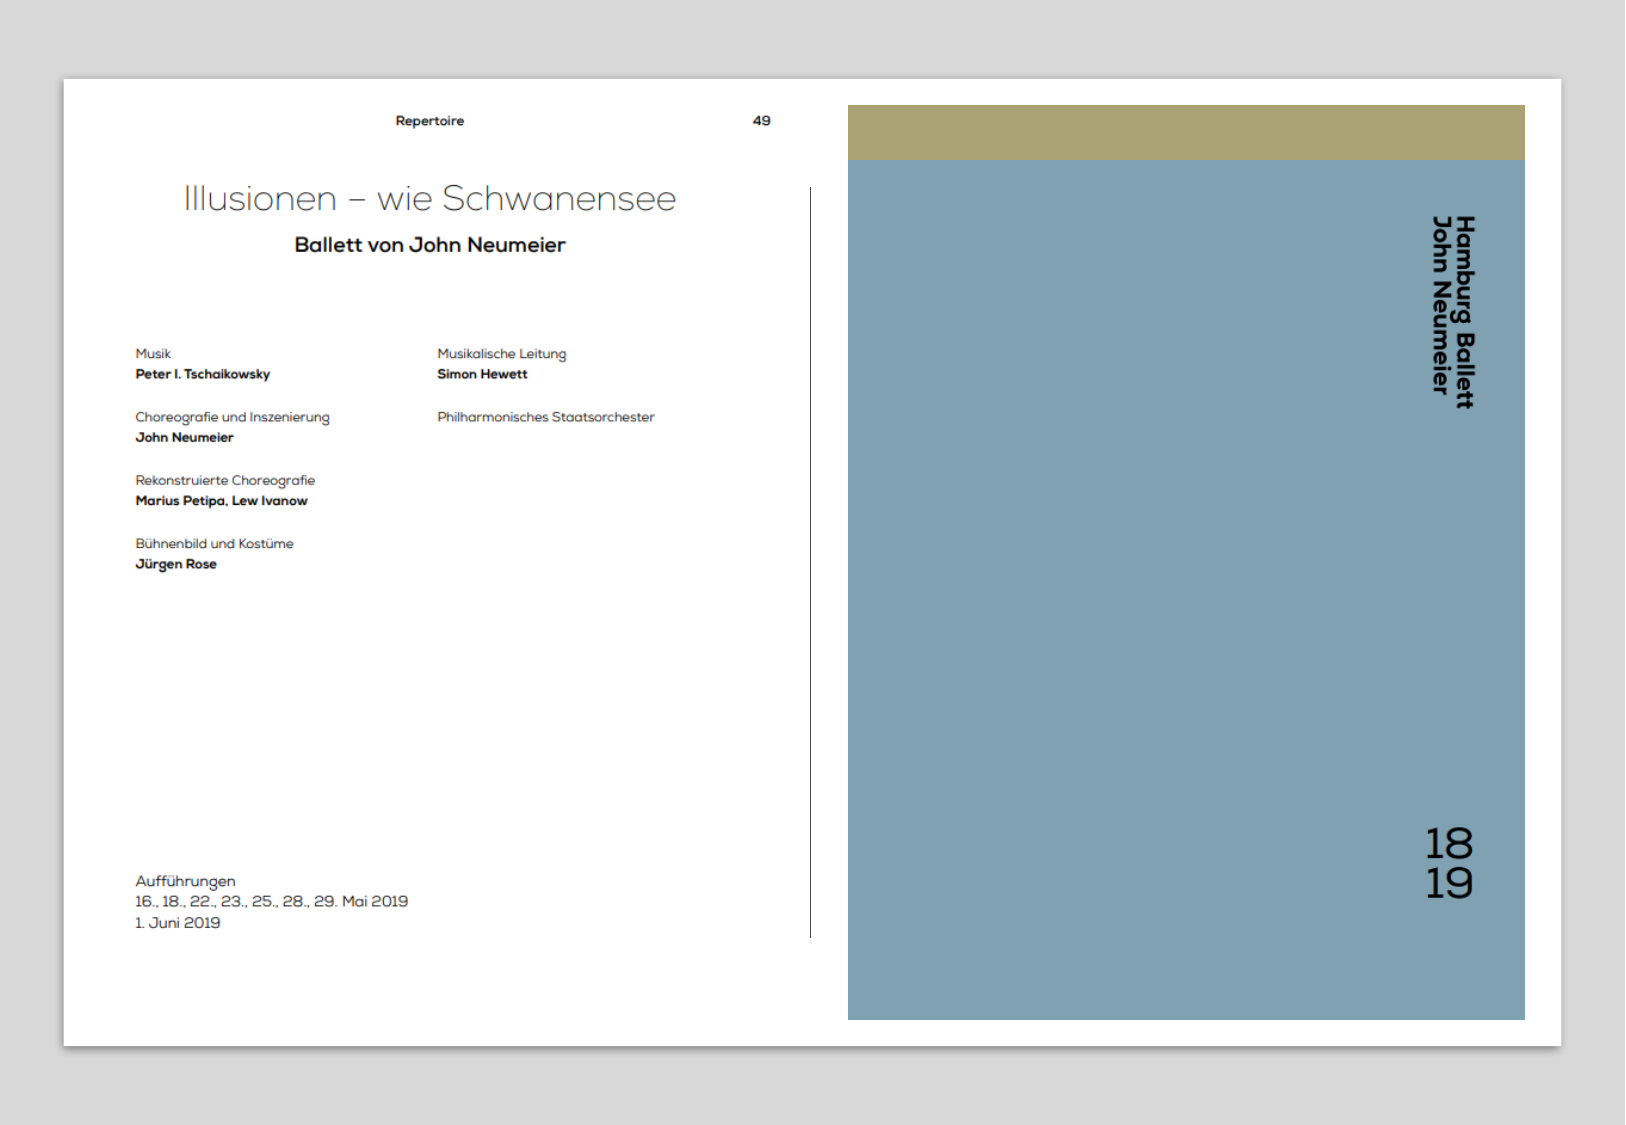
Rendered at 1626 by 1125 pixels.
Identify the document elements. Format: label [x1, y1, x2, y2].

text_box [63, 78, 1562, 1047]
picture [848, 105, 1525, 1020]
text_box [0, 0, 1625, 1125]
picture [99, 105, 778, 1020]
